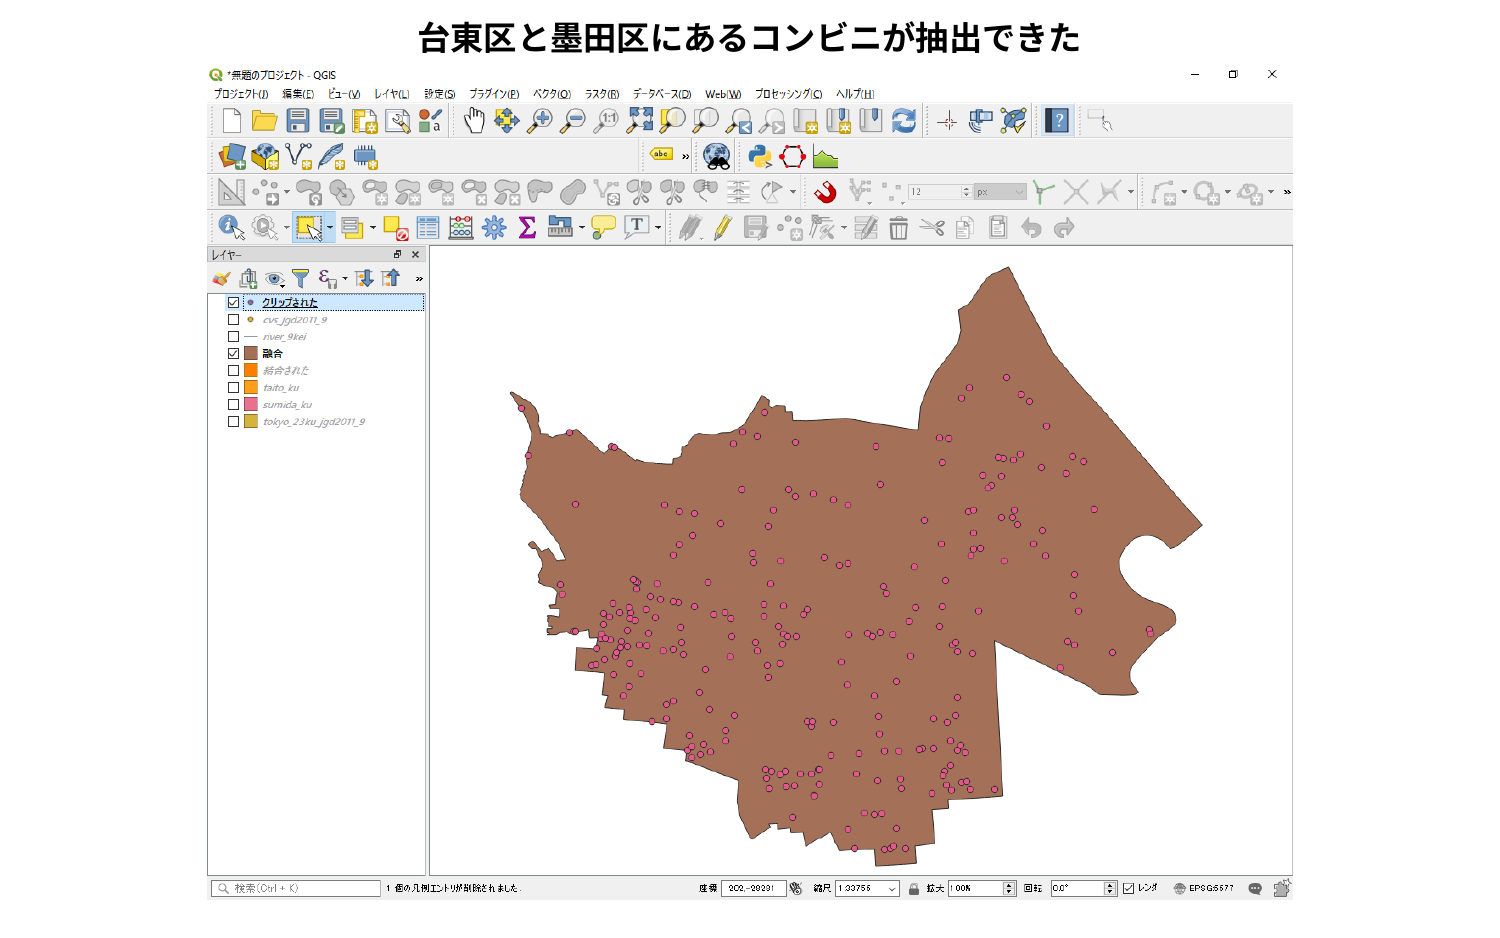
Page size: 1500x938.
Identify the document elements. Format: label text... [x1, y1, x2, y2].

picture [207, 65, 1293, 900]
text_box 台東区と墨田区にあるコンビニが抽出できた [402, 9, 1098, 65]
